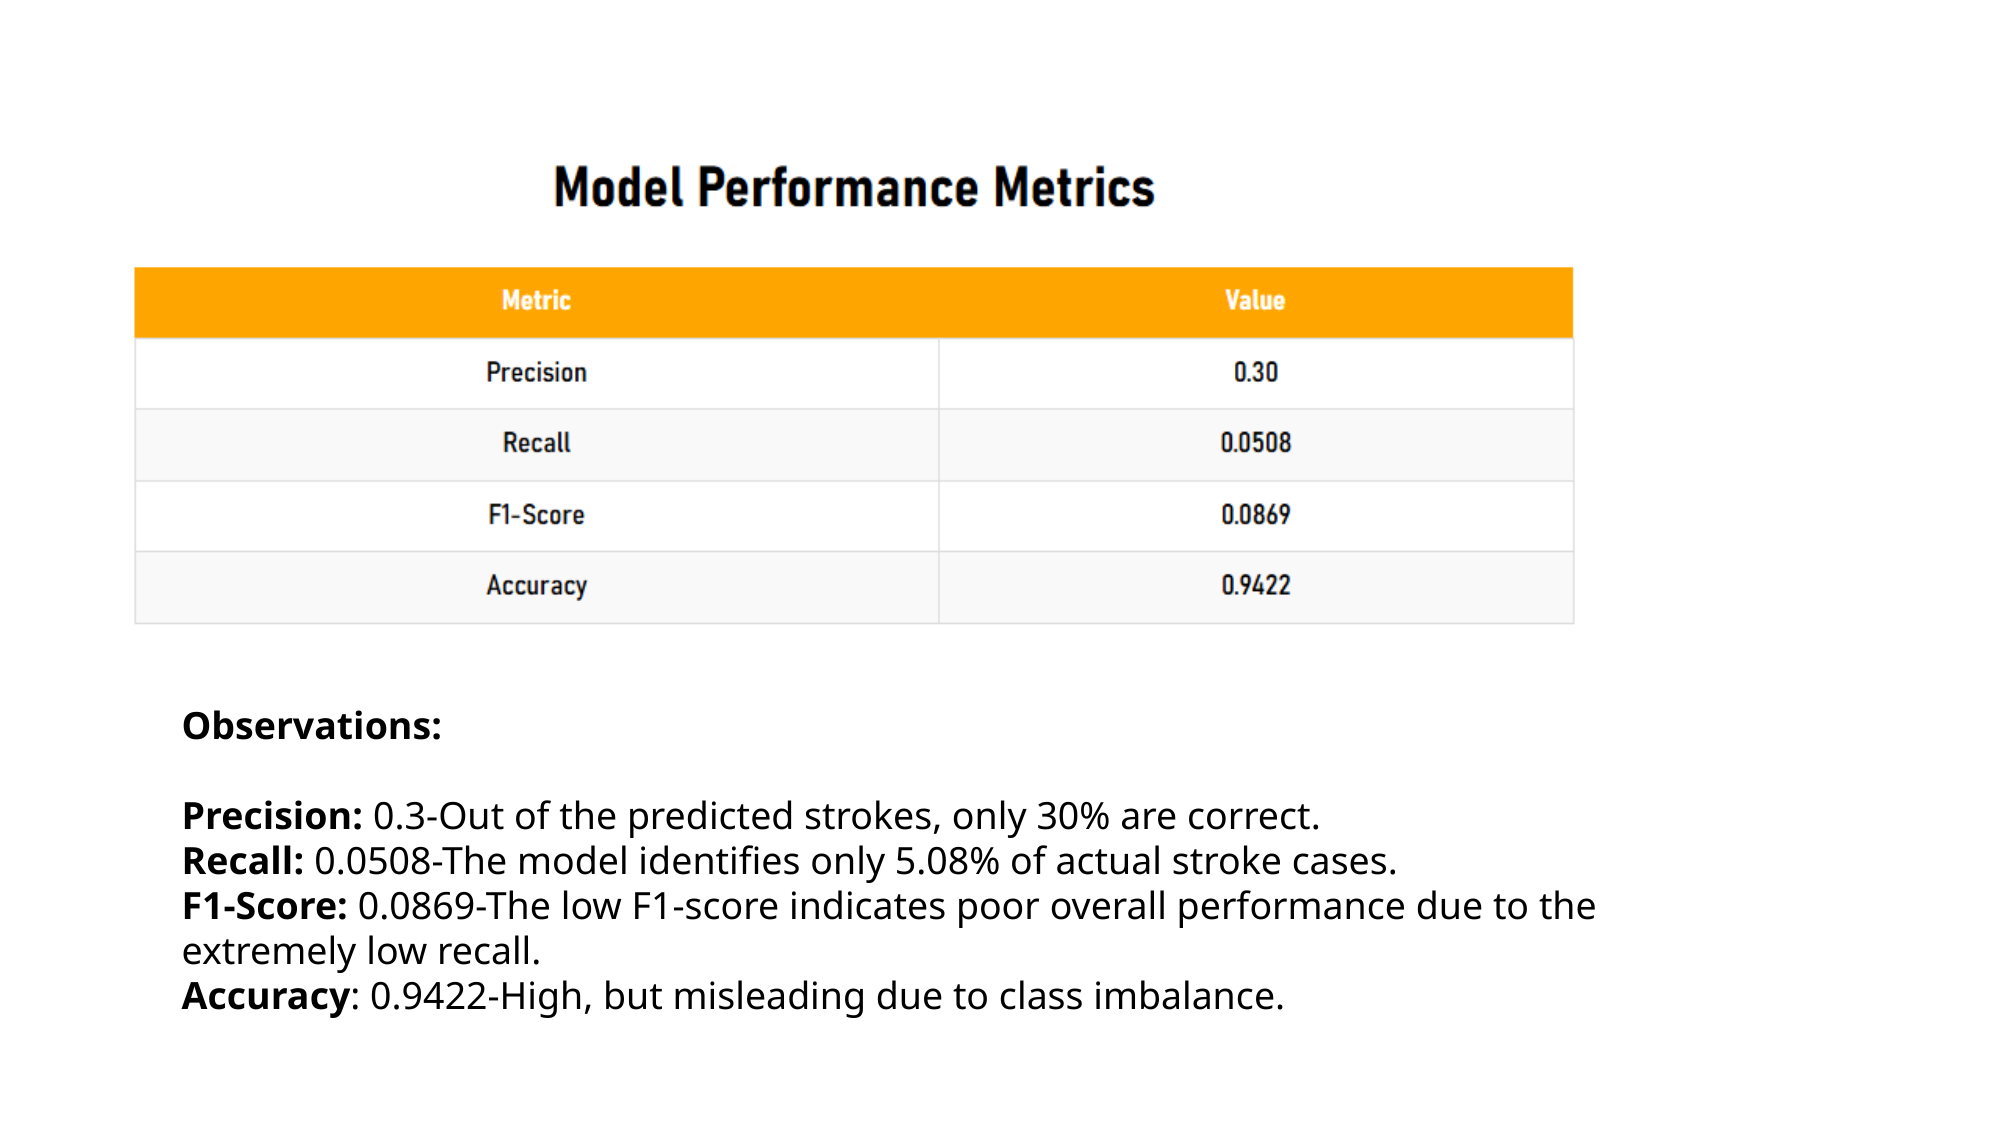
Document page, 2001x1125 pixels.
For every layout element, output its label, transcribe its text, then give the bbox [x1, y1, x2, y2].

text_box Observations: Precision: 0.3-Out of the predicted strokes, only 30% are correct. Recall: 0.0508-The model identifies only 5.08% of actual stroke cases. F1-Score: 0.0869-The low F1-score indicates poor overall performance due to the extremely low recall. Accuracy: 0.9422-High, but misleading due to class imbalance. [166, 694, 1640, 1024]
picture [80, 136, 1614, 695]
